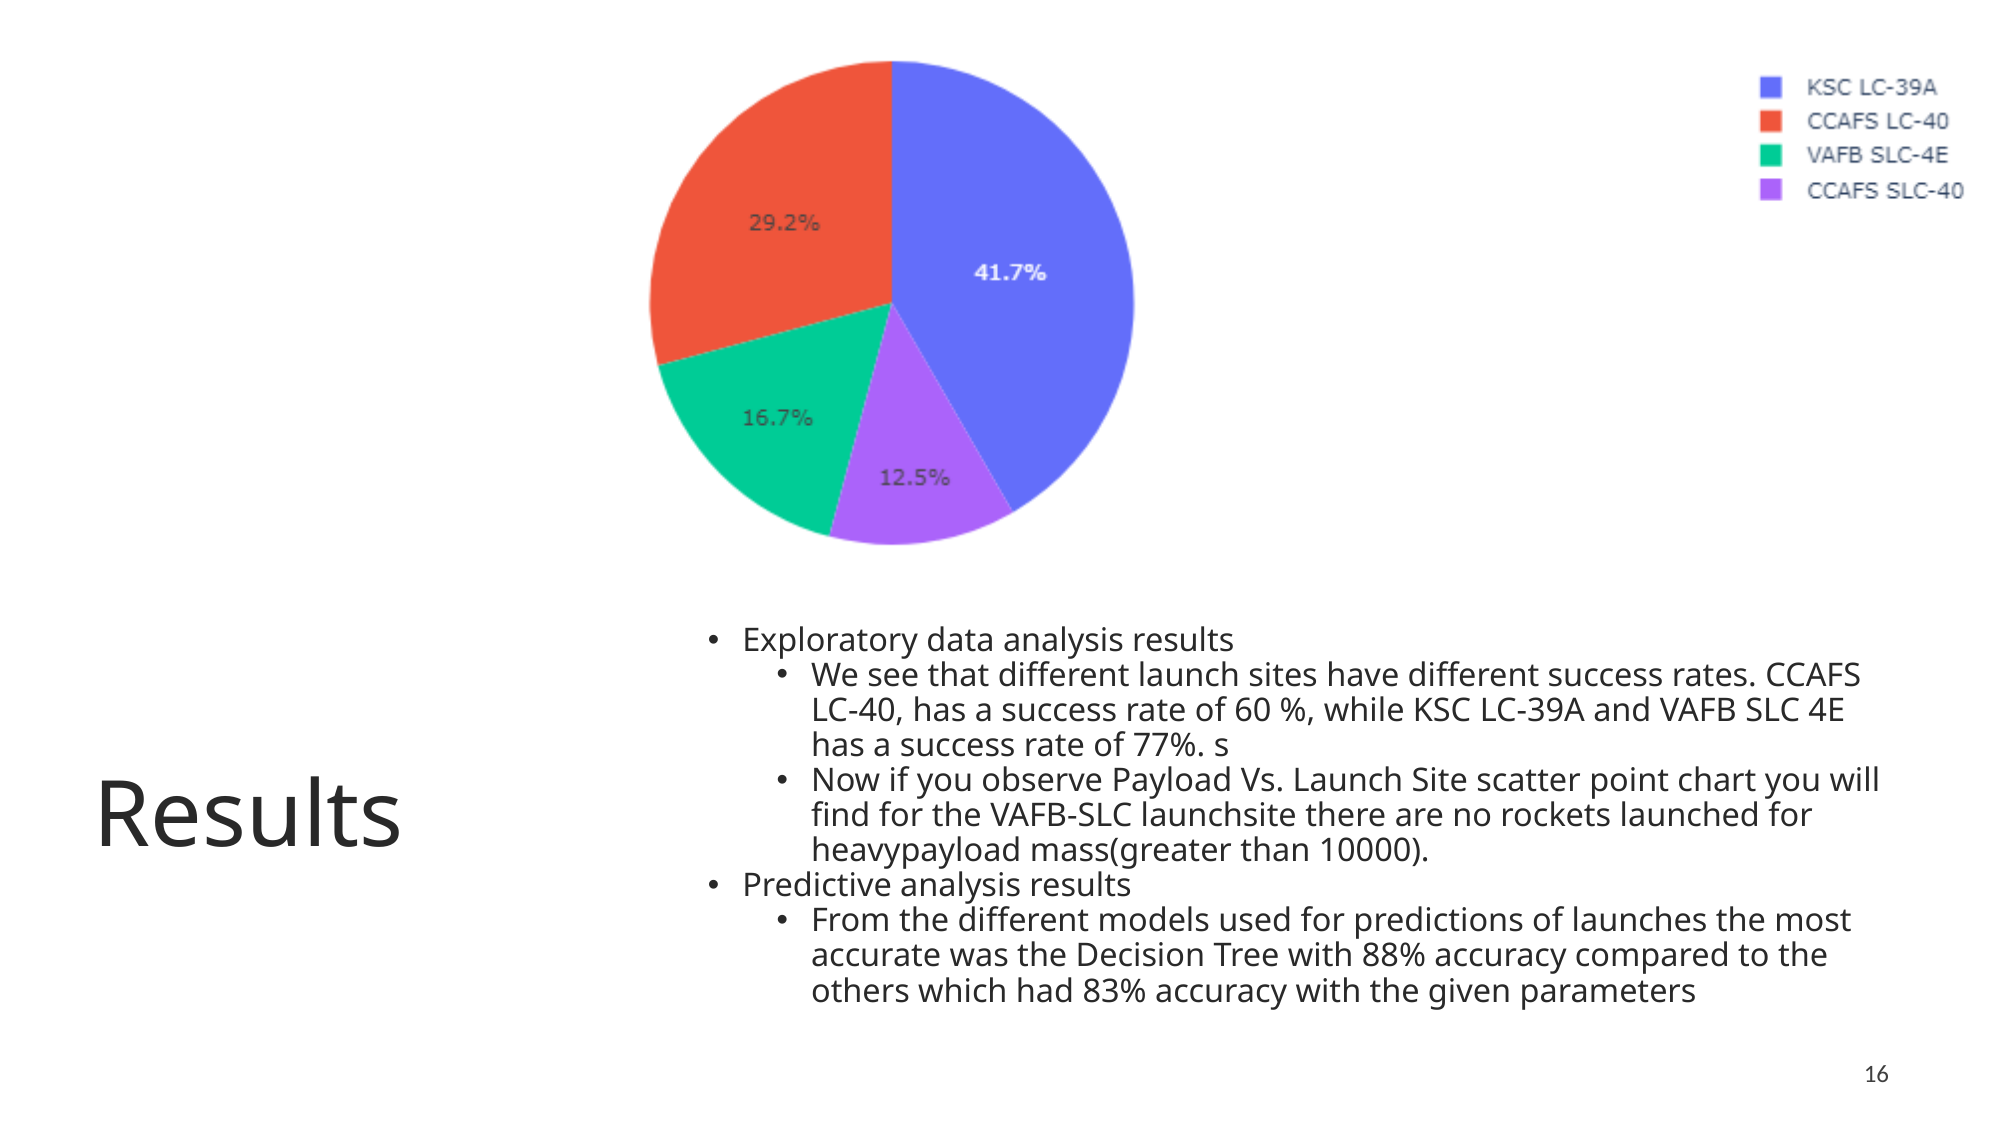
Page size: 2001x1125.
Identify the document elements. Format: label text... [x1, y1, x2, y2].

text_box Results [78, 615, 619, 1018]
slide_number 16 [1454, 1042, 1905, 1103]
picture [0, 0, 2000, 608]
text_box Exploratory data analysis results We see that different launch sites have different success rates. CCAFS LC-40, has a success rate of 60 %, while KSC LC-39A and VAFB SLC 4E has a success rate of 77%. s Now if you observe Payload Vs. Launch Site scatter point chart you will find for the VAFB-SLC launchsite there are no rockets launched for heavypayload mass(greater than 10000). Predictive analysis results From the different models used for predictions of launches the most accurate was the Decision Tree with 88% accuracy compared to the others which had 83% accuracy with the given parameters [692, 615, 1921, 1018]
